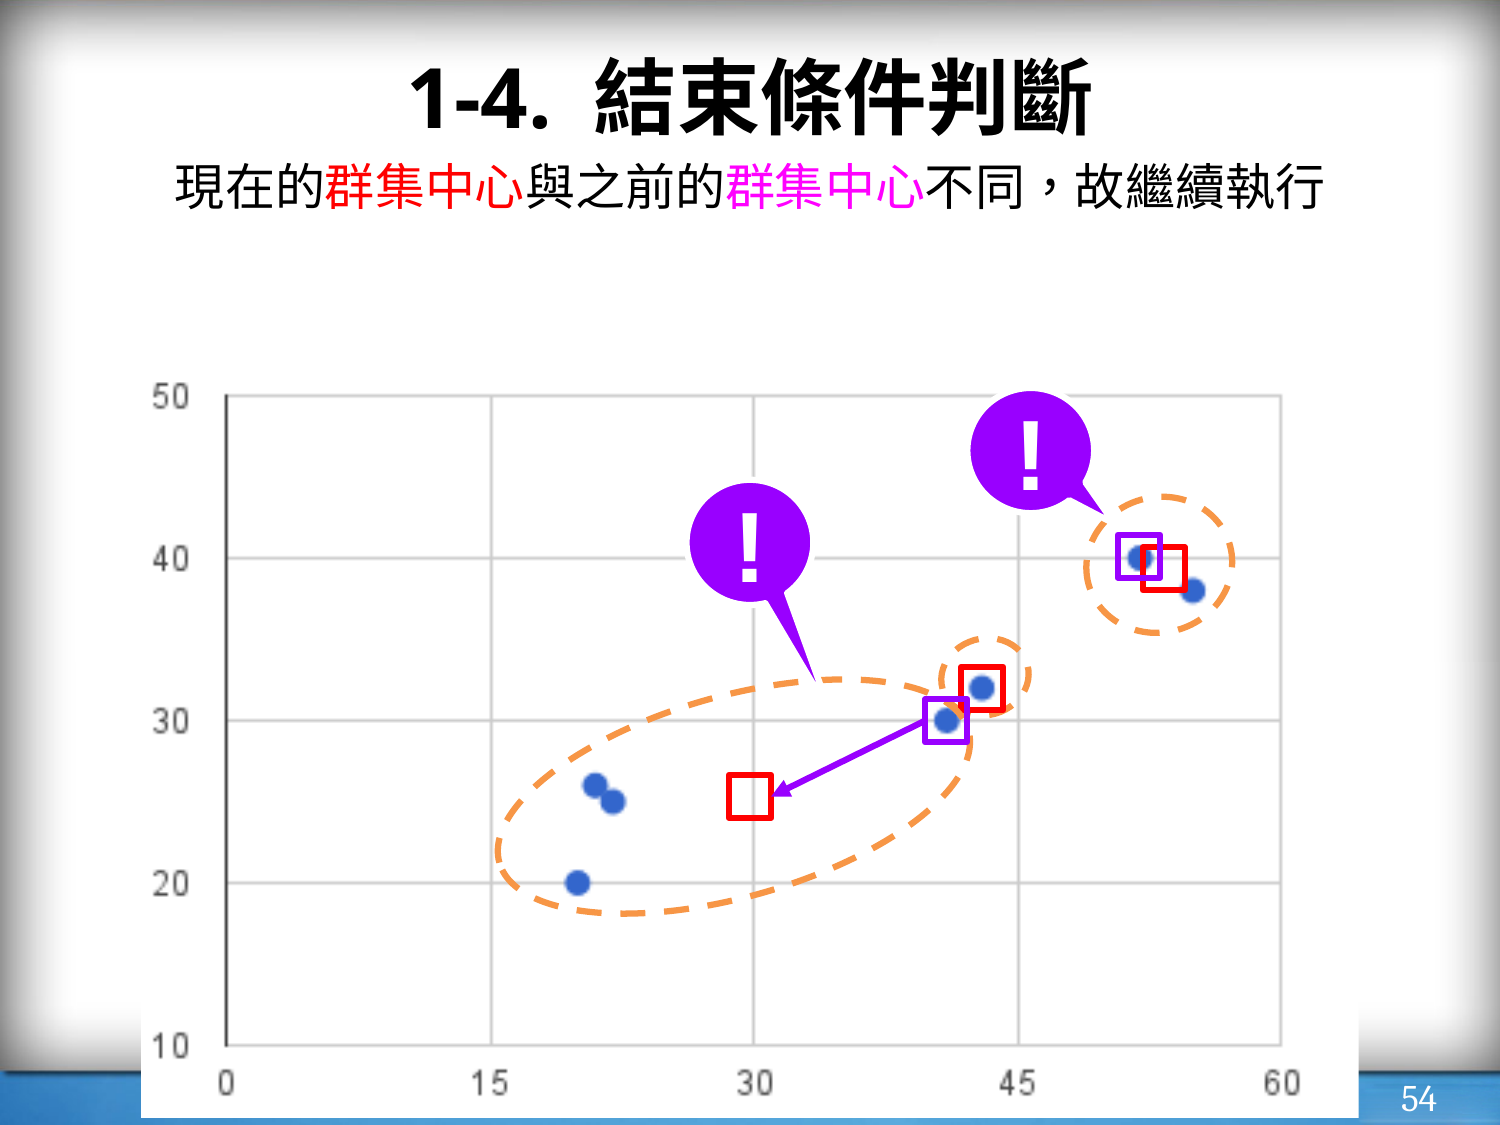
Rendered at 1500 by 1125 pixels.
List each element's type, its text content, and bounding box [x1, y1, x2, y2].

title 1-4. 結束條件判斷 [78, 52, 1422, 139]
picture [0, 0, 1500, 1125]
list 現在的群集中心與之前的群集中心不同，故繼續執行 [78, 139, 1422, 905]
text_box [770, 720, 926, 797]
slide_number ‹#› [1365, 1074, 1488, 1118]
